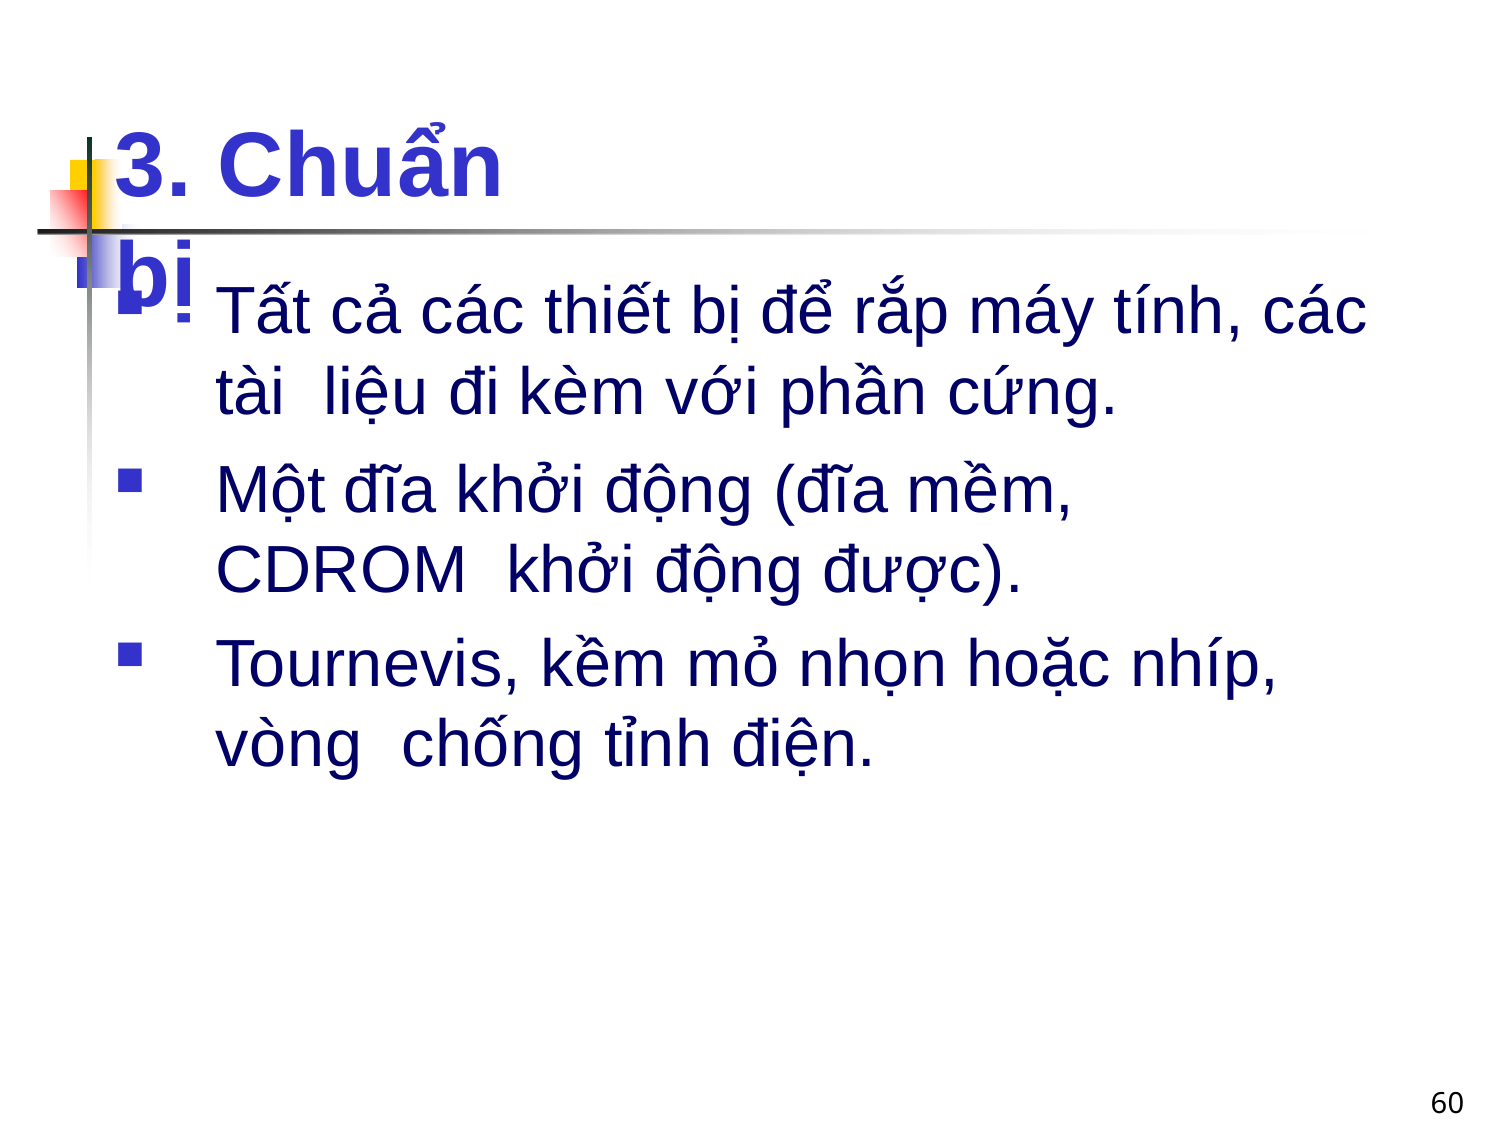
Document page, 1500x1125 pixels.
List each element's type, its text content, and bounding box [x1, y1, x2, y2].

picture [613, 229, 1387, 235]
picture [37, 137, 113, 588]
text_box 60 [1424, 1081, 1469, 1125]
text_box Tất cả các thiết bị để rắp máy tính, các tài liệu đi kèm với phần cứng. Một đĩa khởi động (đĩa mềm, CDROM khởi động được). Tournevis, kềm mỏ nhọn hoặc nhíp, vòng chống tỉnh điện. [113, 265, 1451, 781]
title 3. Chuẩn bị [113, 102, 613, 265]
